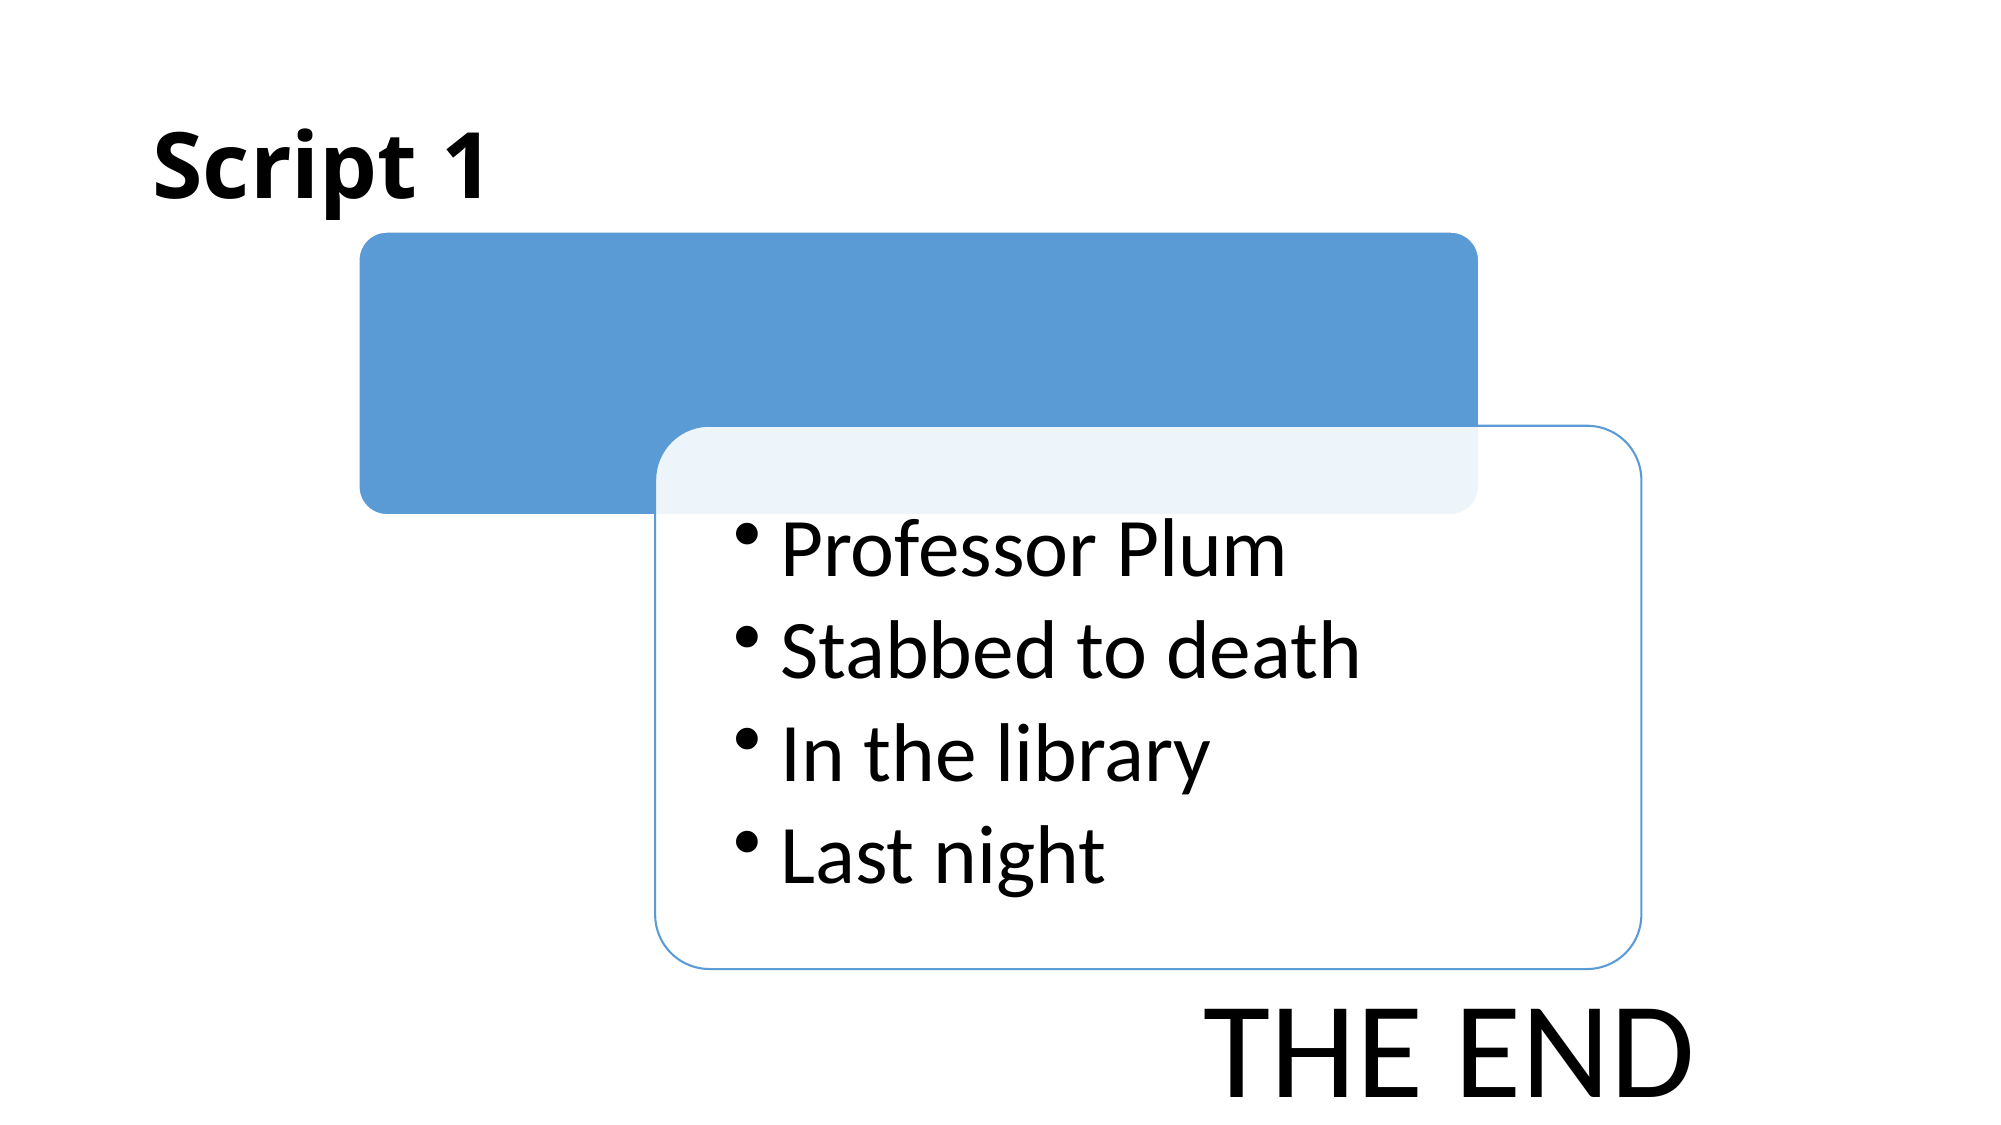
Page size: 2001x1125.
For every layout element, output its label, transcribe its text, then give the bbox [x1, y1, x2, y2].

text_box THE END [1189, 952, 1742, 1125]
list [324, 231, 1675, 975]
title Script 1 [137, 59, 1863, 278]
